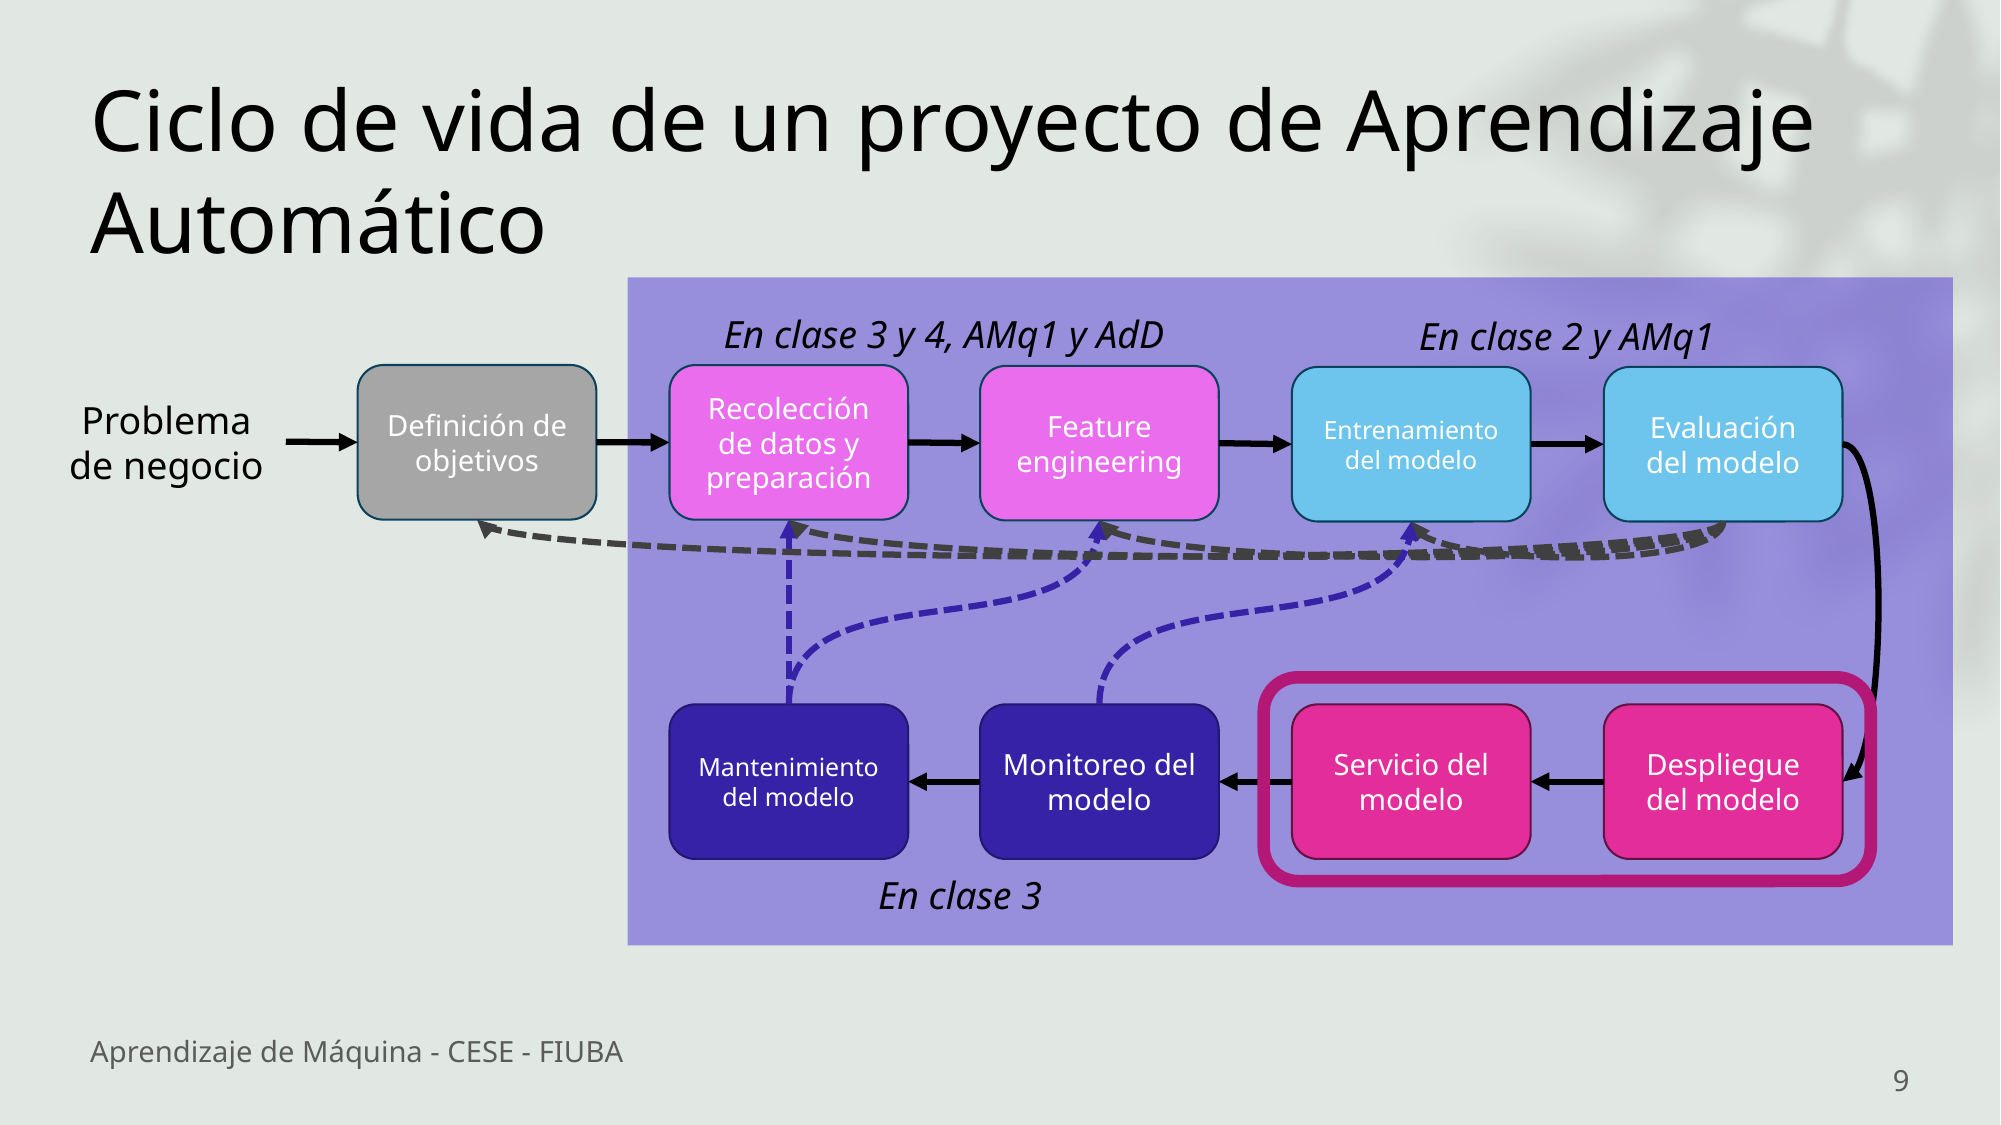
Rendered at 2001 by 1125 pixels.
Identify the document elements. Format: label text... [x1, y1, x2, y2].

text_box [1220, 769, 1255, 780]
text_box Feature engineering [1101, 364, 1220, 522]
title Ciclo de vida de un proyecto de Aprendizaje Automático [1101, 60, 1255, 278]
text_box En clase 2 y AMq1 [1412, 305, 1731, 366]
slide_number 9 [1474, 1052, 1925, 1113]
text_box Recolección de datos y preparación [668, 364, 910, 521]
text_box Evaluación del modelo [1602, 365, 1844, 523]
text_box Definición de objetivos [356, 363, 598, 521]
text_box En clase 3 y 4, AMq1 y AdD [708, 304, 1099, 364]
text_box Feature engineering [979, 364, 1099, 522]
text_box En clase 3 [863, 864, 1058, 925]
text_box [1101, 783, 1255, 946]
text_box [1257, 277, 1953, 946]
text_box [1220, 447, 1255, 456]
text_box [1101, 522, 1163, 703]
text_box Mantenimiento del modelo [668, 703, 910, 860]
title Ciclo de vida de un proyecto de Aprendizaje Automático [75, 60, 1099, 278]
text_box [852, 457, 1037, 768]
text_box Monitoreo del modelo [1101, 703, 1220, 860]
title Ciclo de vida de un proyecto de Aprendizaje Automático [1257, 60, 1863, 278]
text_box Problema de negocio [47, 389, 286, 494]
text_box [627, 444, 1099, 946]
text_box En clase 3 y 4, AMq1 y AdD [1101, 304, 1180, 364]
text_box En clase 2 y AMq1 [1404, 305, 1410, 366]
text_box Entrenamiento del modelo [1290, 365, 1410, 523]
text_box [1262, 676, 1872, 883]
text_box [627, 278, 1099, 441]
footer Aprendizaje de Máquina - CESE - FIUBA [75, 1020, 751, 1081]
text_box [1163, 456, 1347, 769]
text_box [890, 364, 1002, 442]
text_box [1101, 278, 1255, 440]
text_box Entrenamiento del modelo [1412, 366, 1532, 523]
text_box Monitoreo del modelo [979, 703, 1099, 860]
